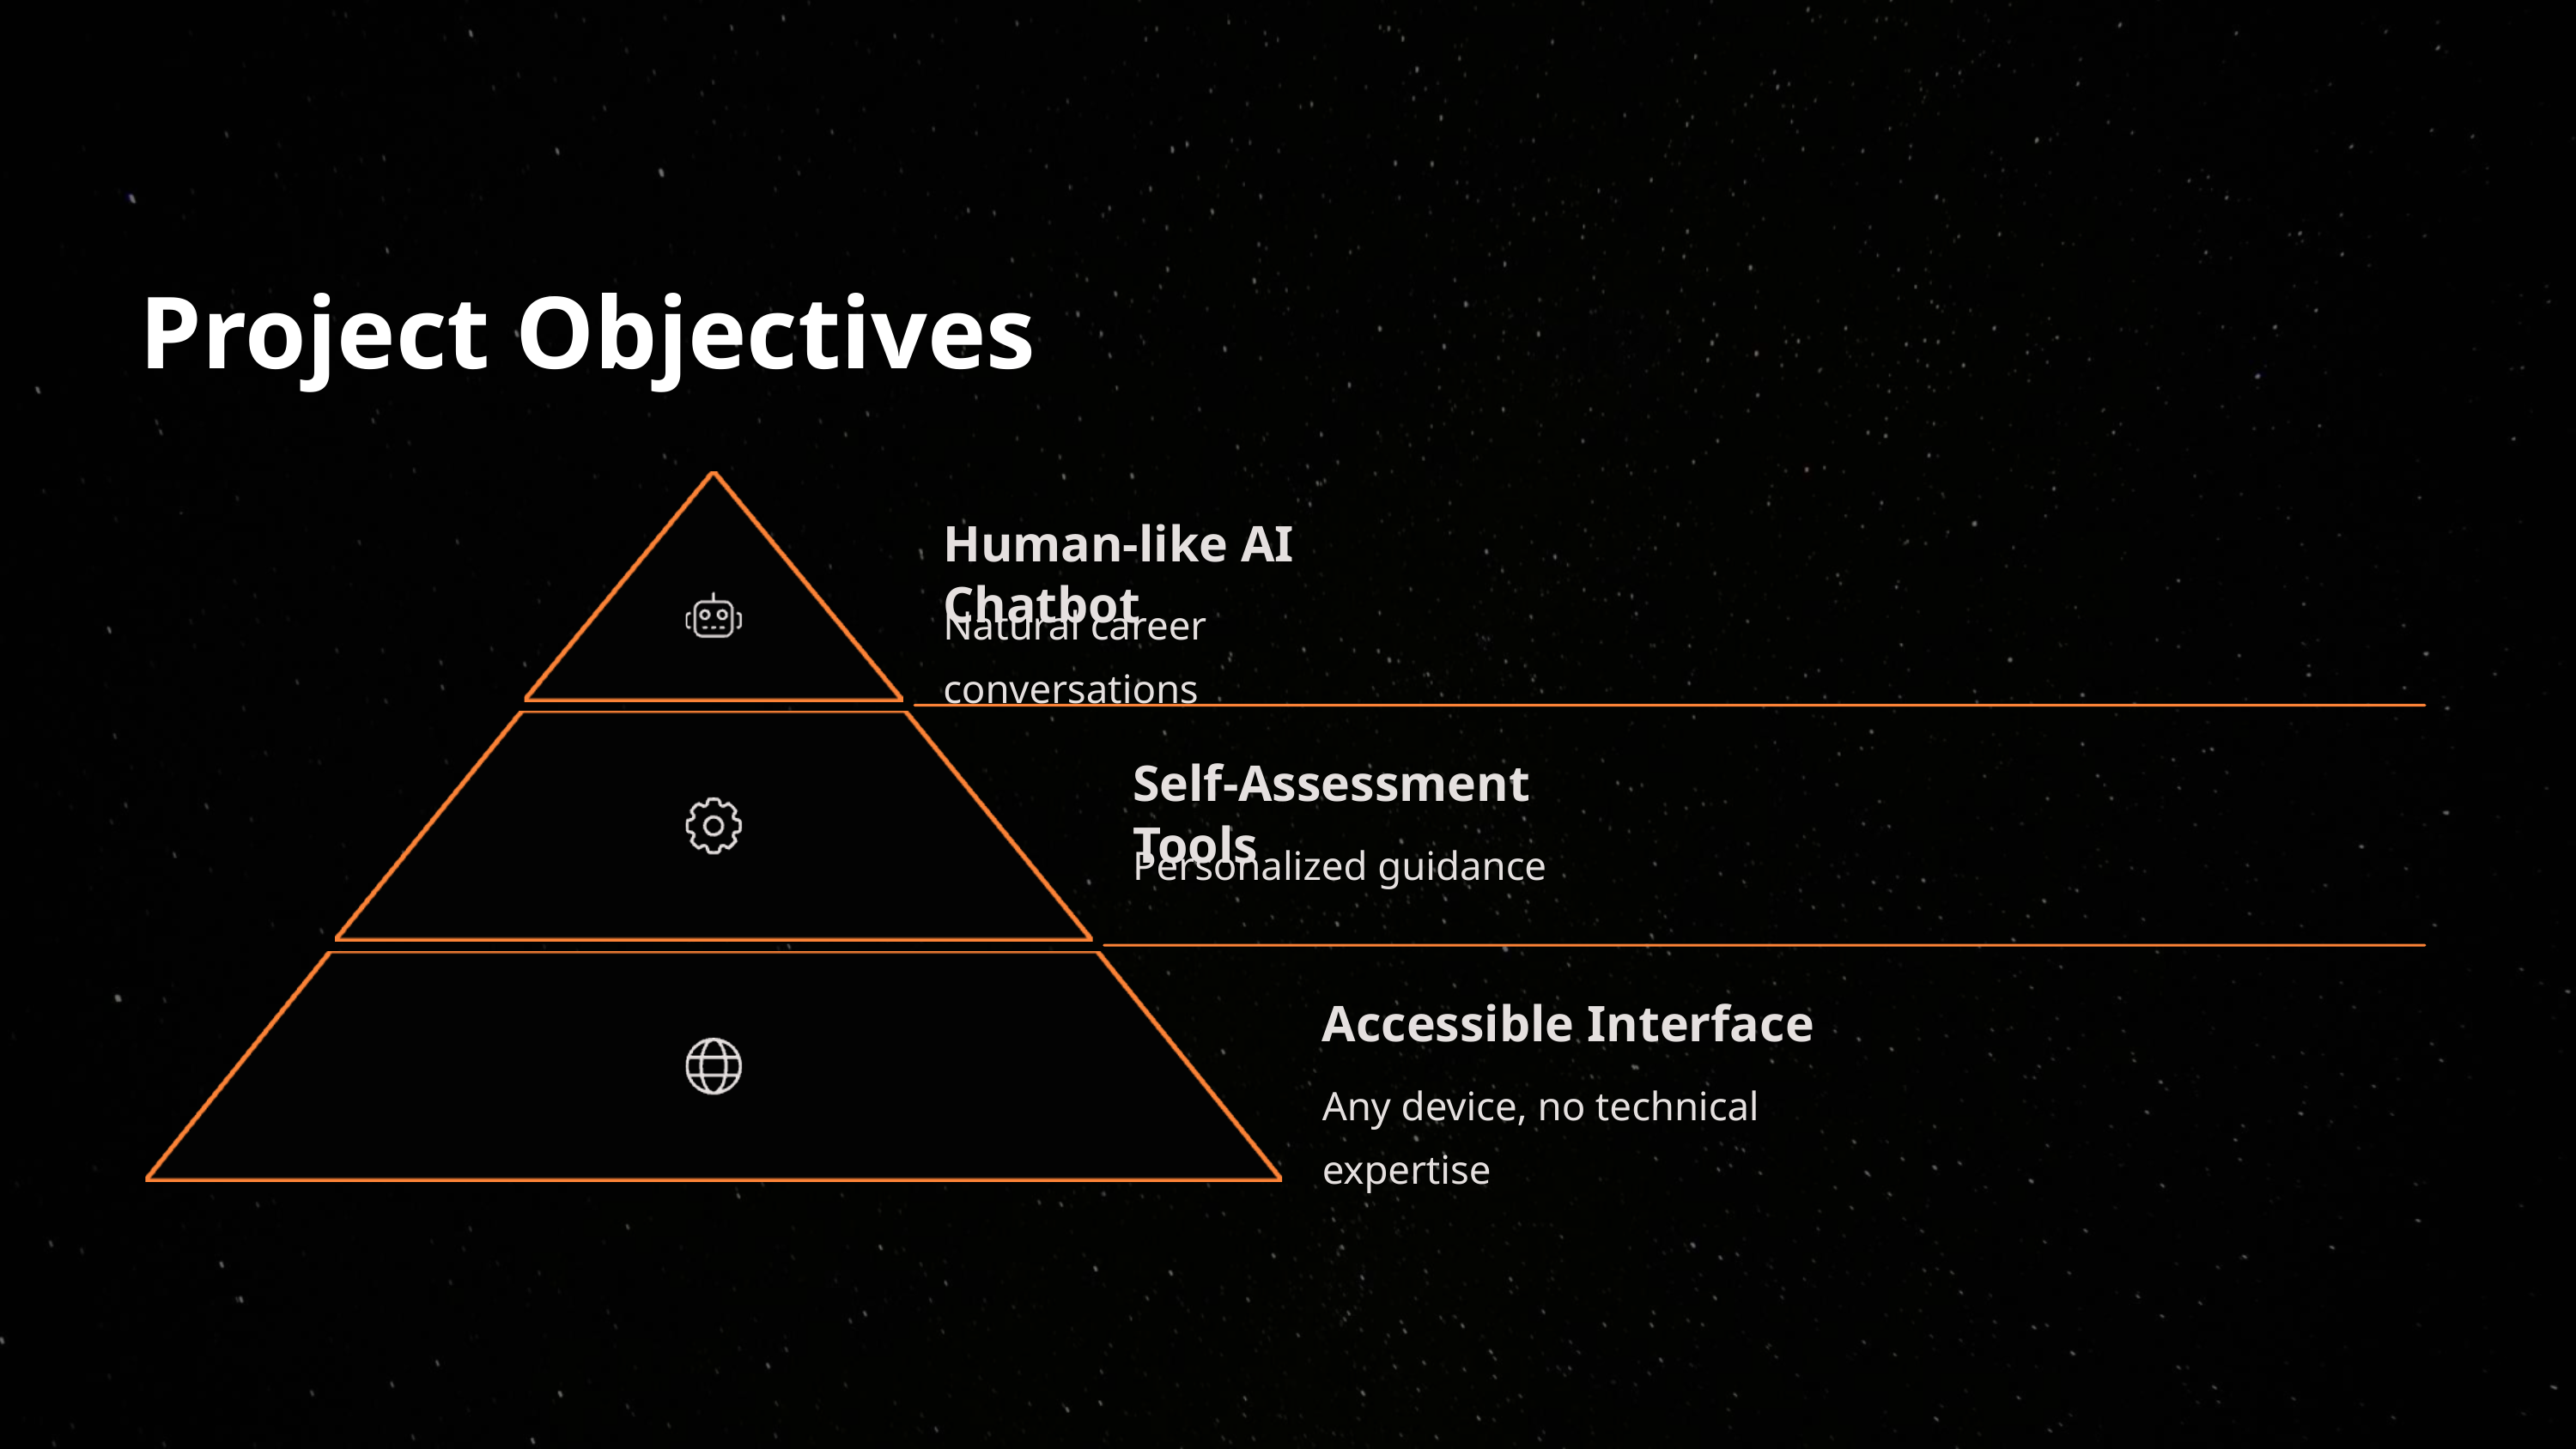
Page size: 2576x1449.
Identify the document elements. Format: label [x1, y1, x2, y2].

text_box [0, 0, 2576, 1449]
text_box [1102, 943, 2427, 947]
text_box [913, 703, 2427, 707]
